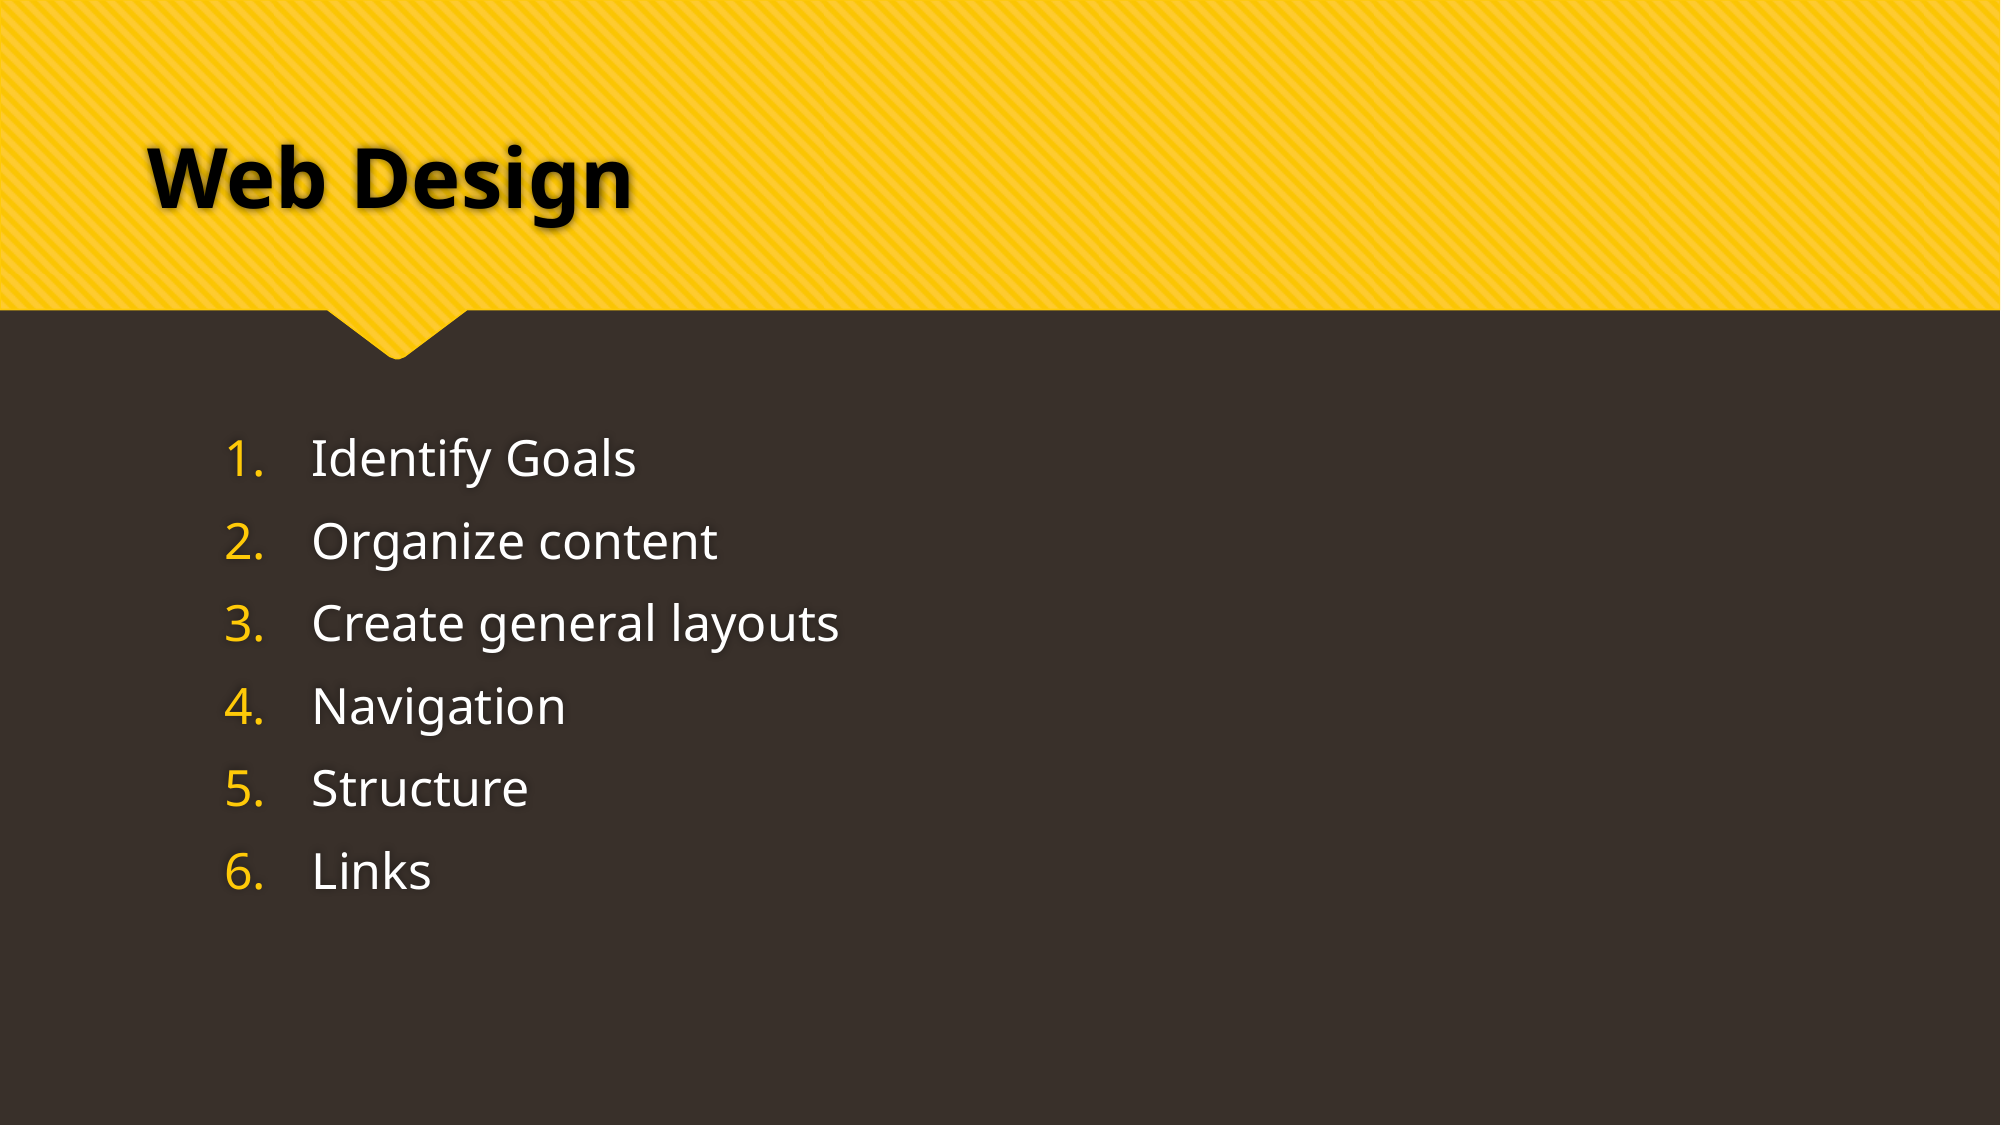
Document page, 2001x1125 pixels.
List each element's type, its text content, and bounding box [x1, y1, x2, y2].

list Identify Goals Organize content Create general layouts Navigation Structure Links [134, 364, 946, 962]
title Web Design [132, 73, 1868, 233]
